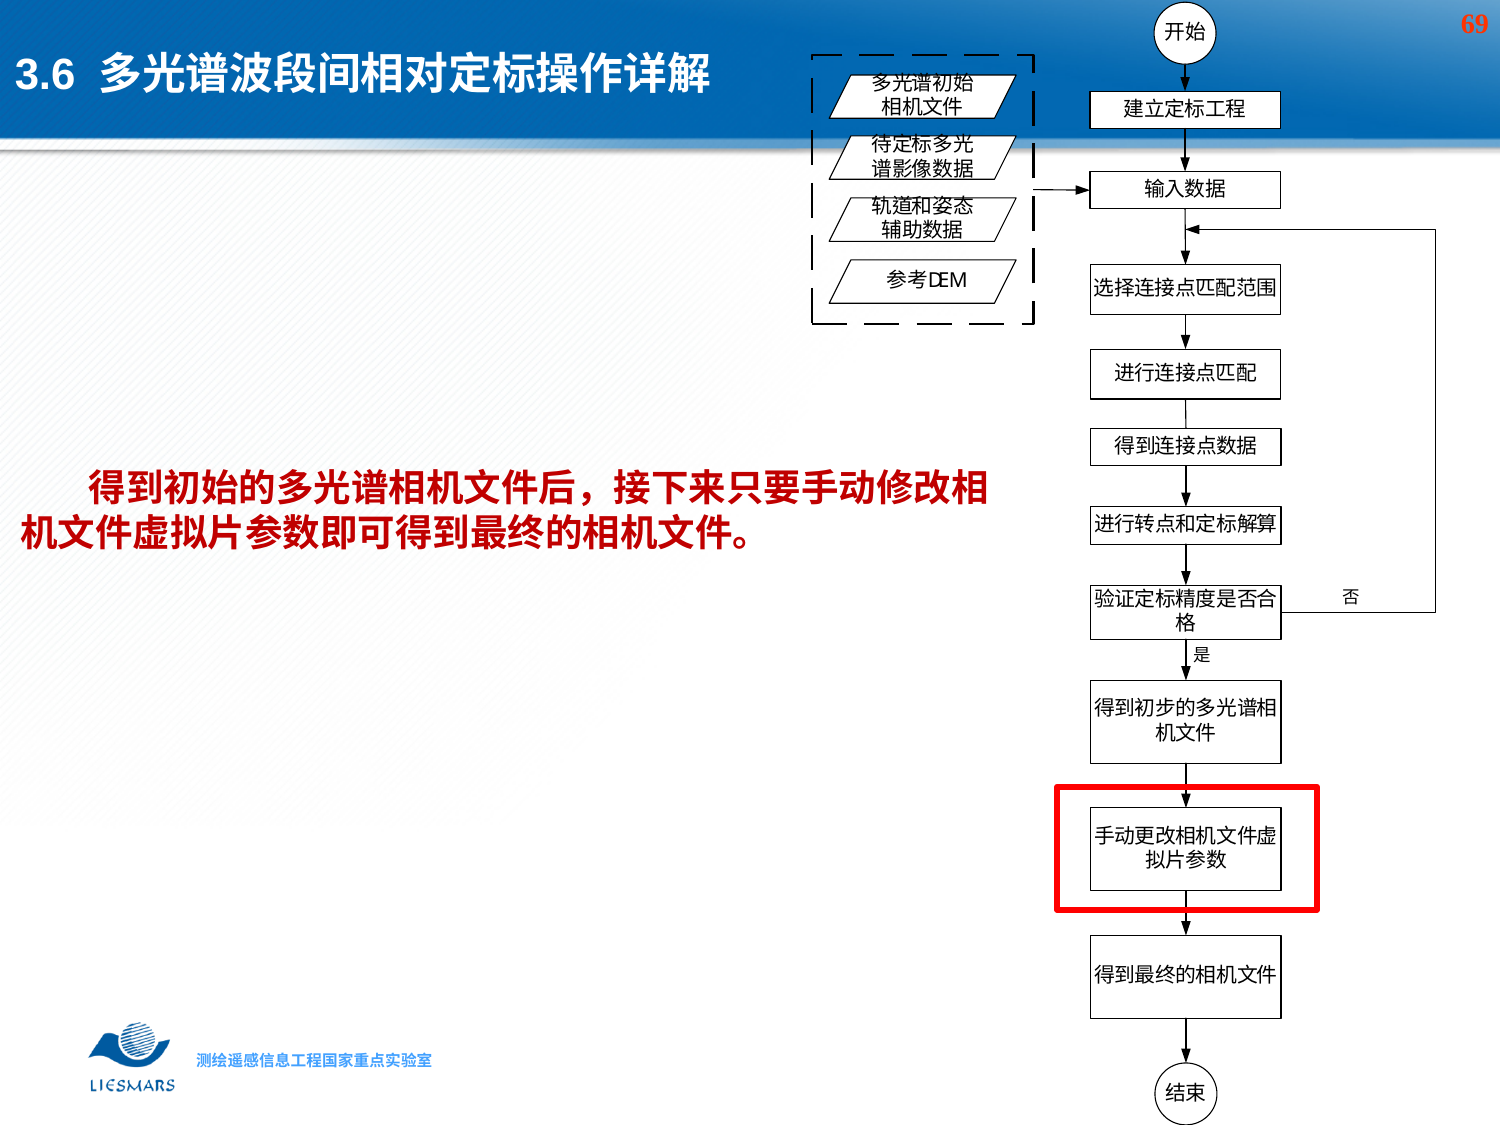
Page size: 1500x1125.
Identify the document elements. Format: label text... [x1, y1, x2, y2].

text_box [280, 1054, 285, 1062]
text_box [207, 1053, 211, 1065]
title 3.6 多光谱波段间相对定标操作详解 [0, 18, 803, 126]
picture [0, 0, 1500, 1125]
text_box 得到初始的多光谱相机文件后，接下来只要手动修改相机文件虚拟片参数即可得到最终的相机文件。 [5, 456, 803, 561]
text_box [247, 1054, 252, 1062]
